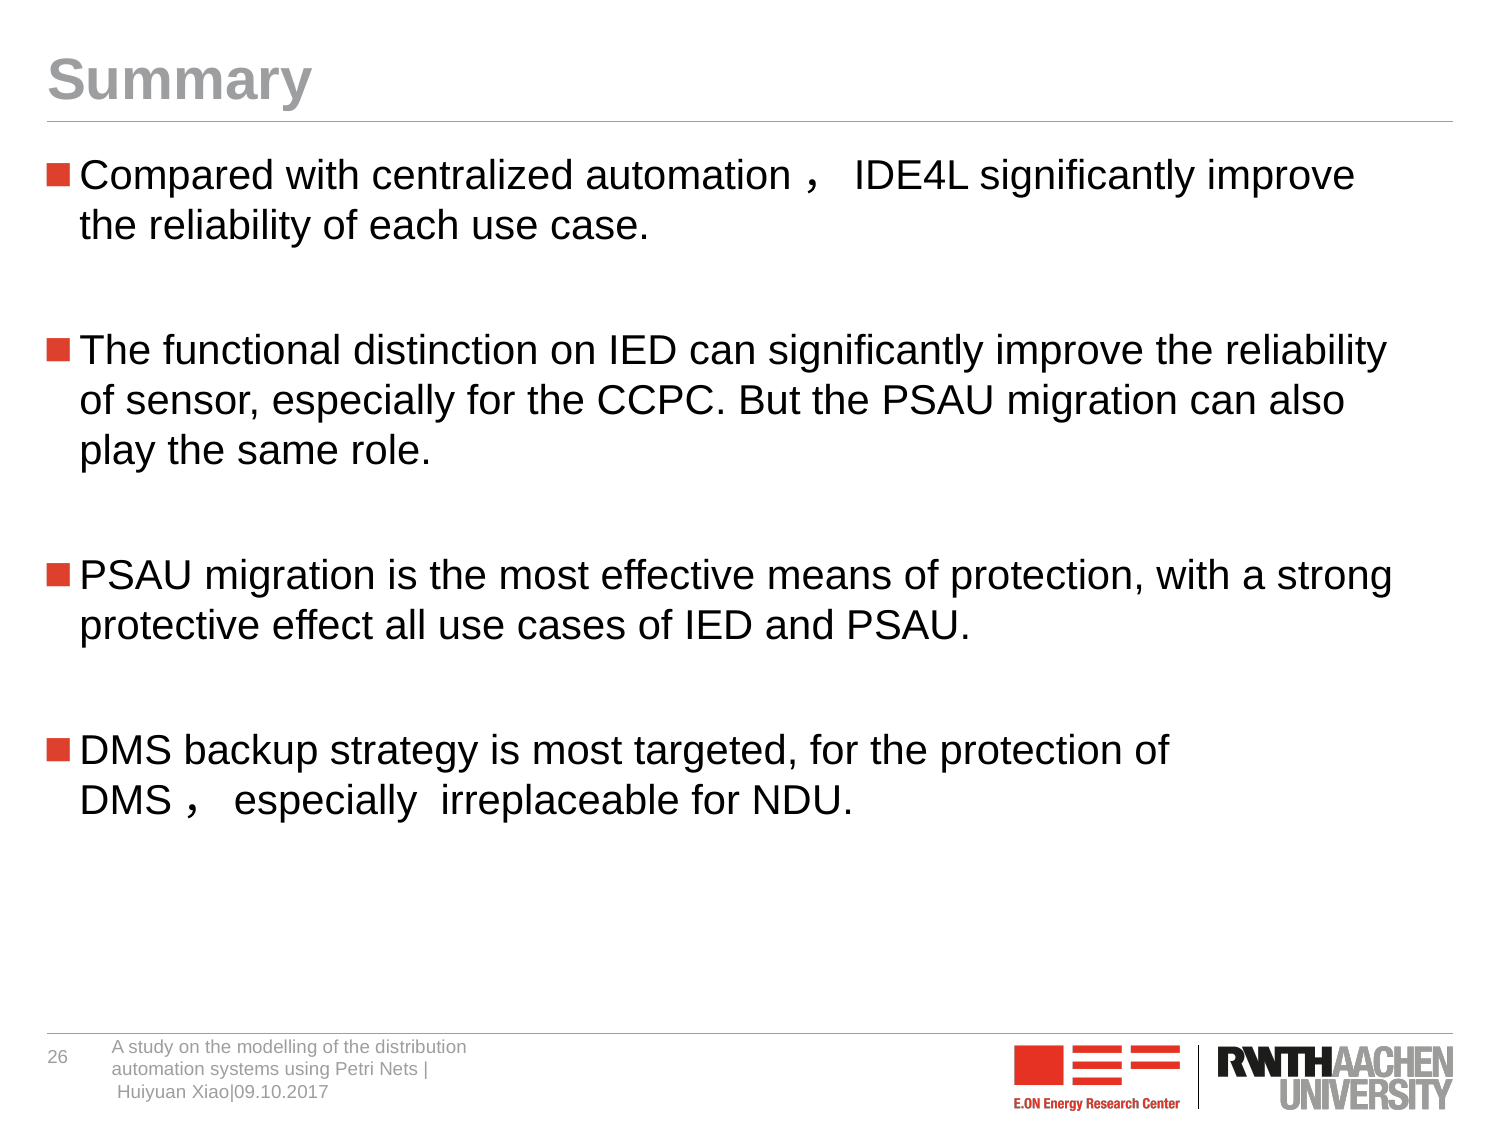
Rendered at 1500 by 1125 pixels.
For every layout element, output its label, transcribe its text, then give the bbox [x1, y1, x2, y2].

picture [1013, 1045, 1180, 1112]
picture [1218, 1046, 1453, 1111]
title Summary [47, 23, 1453, 113]
list Compared with centralized automation，IDE4L significantly improve the reliability of each use case. The functional distinction on IED can significantly improve the reliability of sensor, especially for the CCPC. But the PSAU migration can also play the same role. PSAU migration is the most effective means of protection, with a strong protective effect all use cases of IED and PSAU. DMS backup strategy is most targeted, for the protection of DMS，especially irreplaceable for NDU. [43, 147, 1414, 997]
